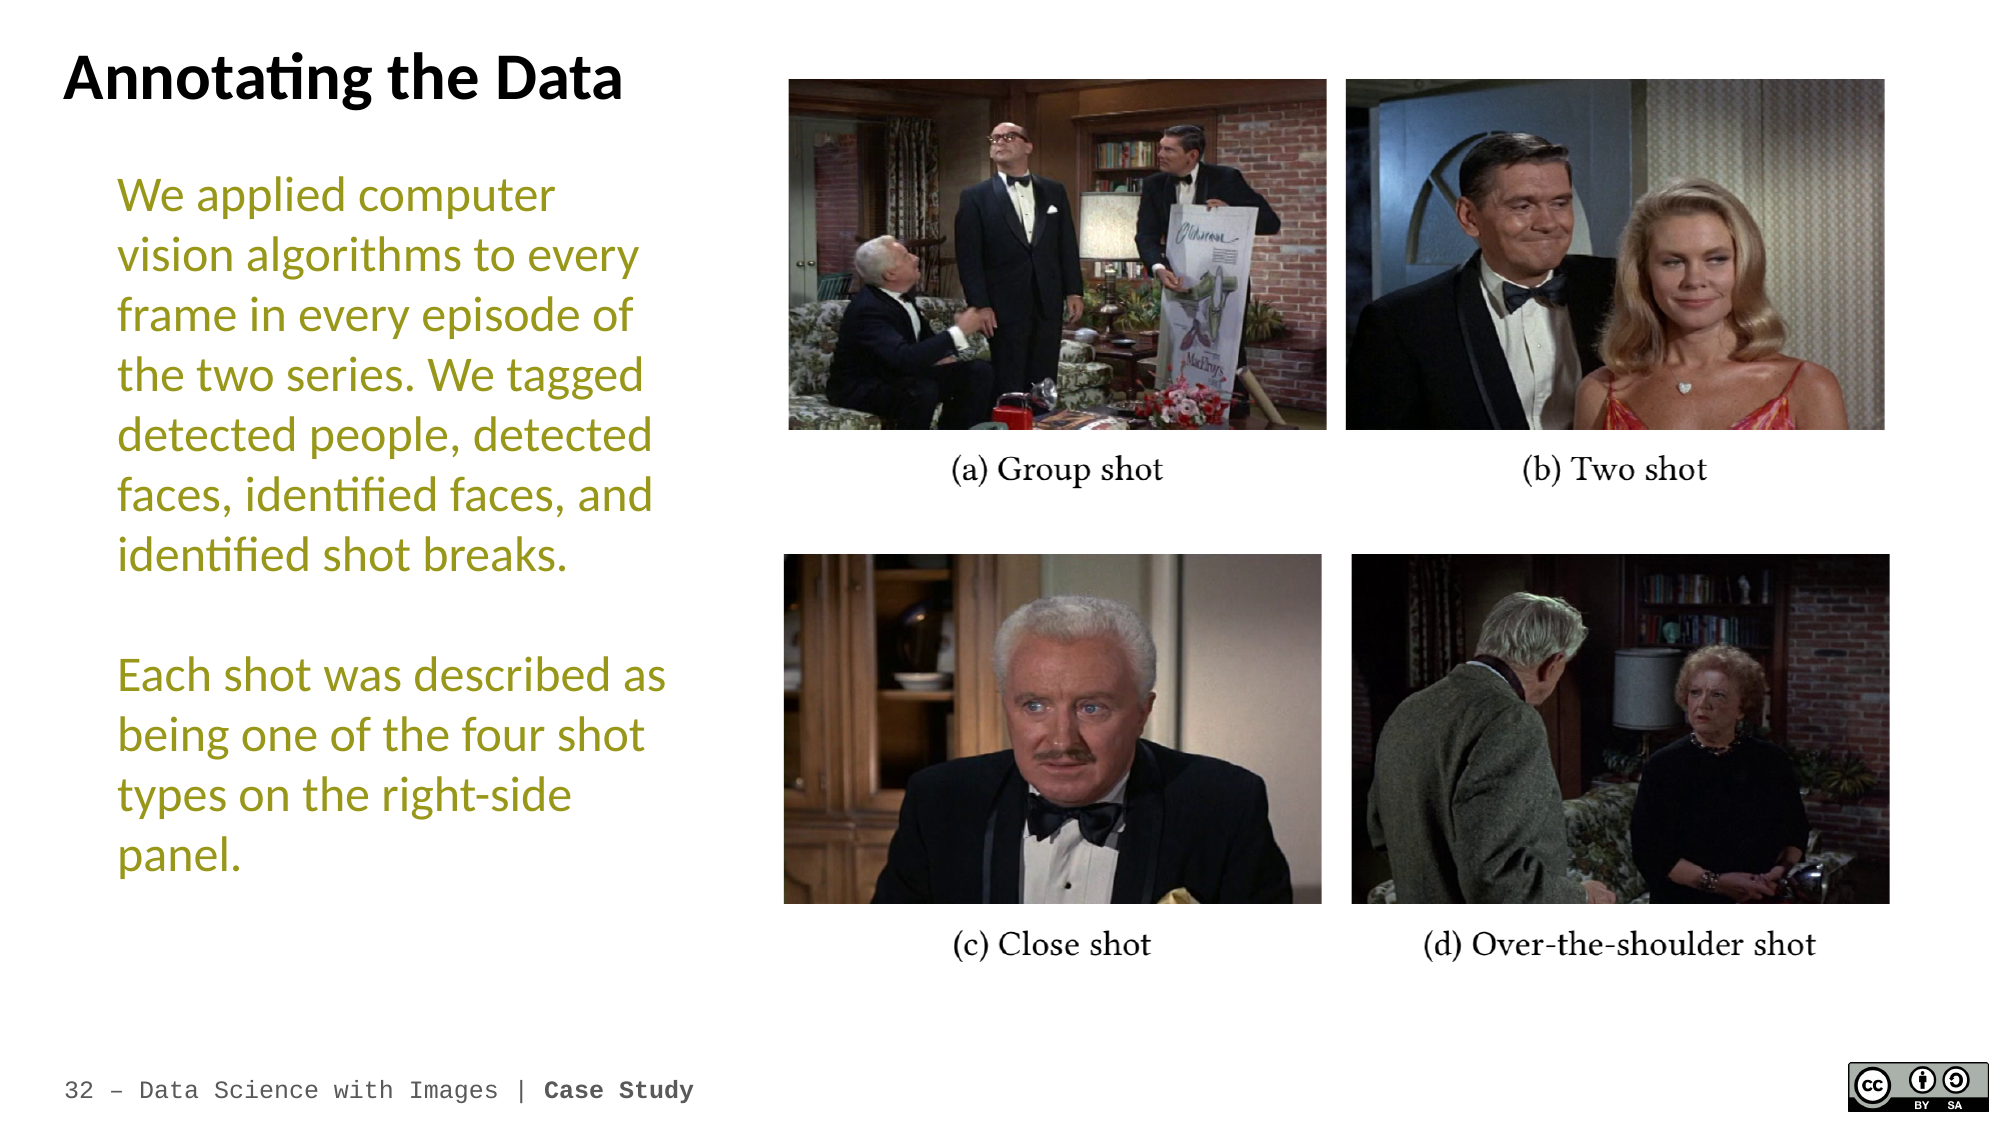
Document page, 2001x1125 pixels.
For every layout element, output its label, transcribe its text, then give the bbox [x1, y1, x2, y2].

text_box Annotating the Data [49, 25, 1622, 121]
text_box We applied computer vision algorithms to every frame in every episode of the two series. We tagged detected people, detected faces, identified faces, and identified shot breaks. Each shot was described as being one of the four shot types on the right-side panel. [102, 153, 698, 889]
picture [779, 73, 1904, 973]
picture [1848, 1061, 1990, 1112]
text_box 32 – Data Science with Images | Case Study [49, 1066, 814, 1112]
